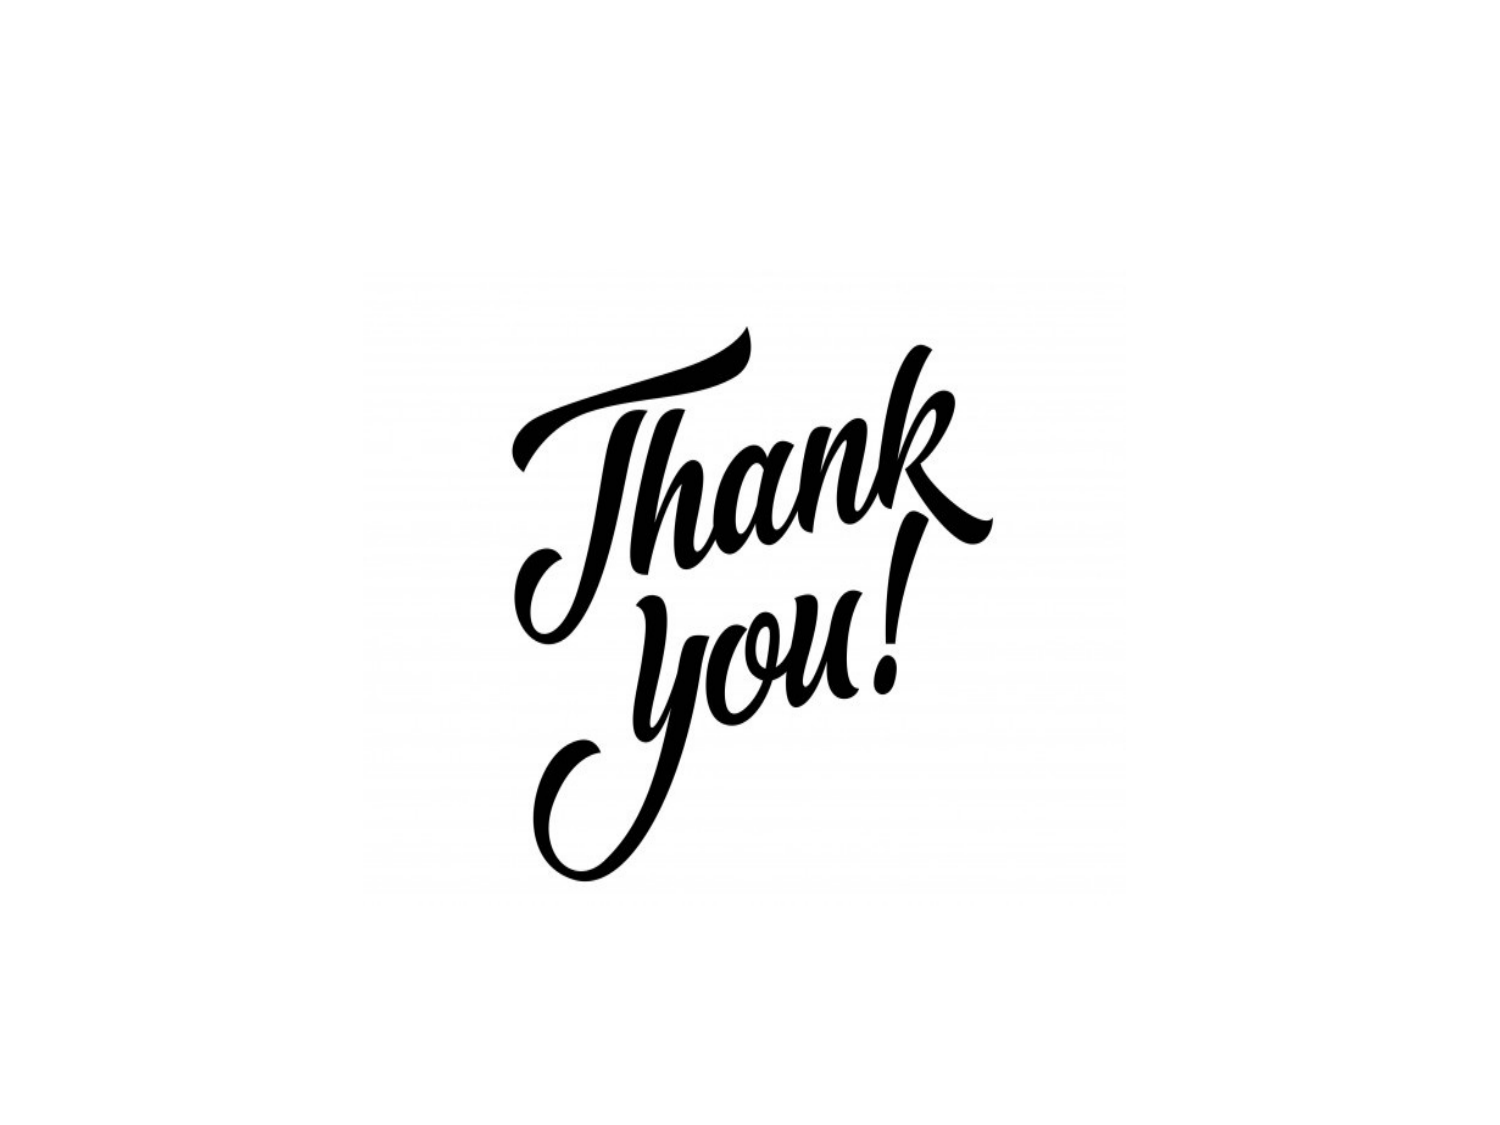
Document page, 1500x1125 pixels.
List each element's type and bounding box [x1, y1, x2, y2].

list [363, 269, 1126, 906]
